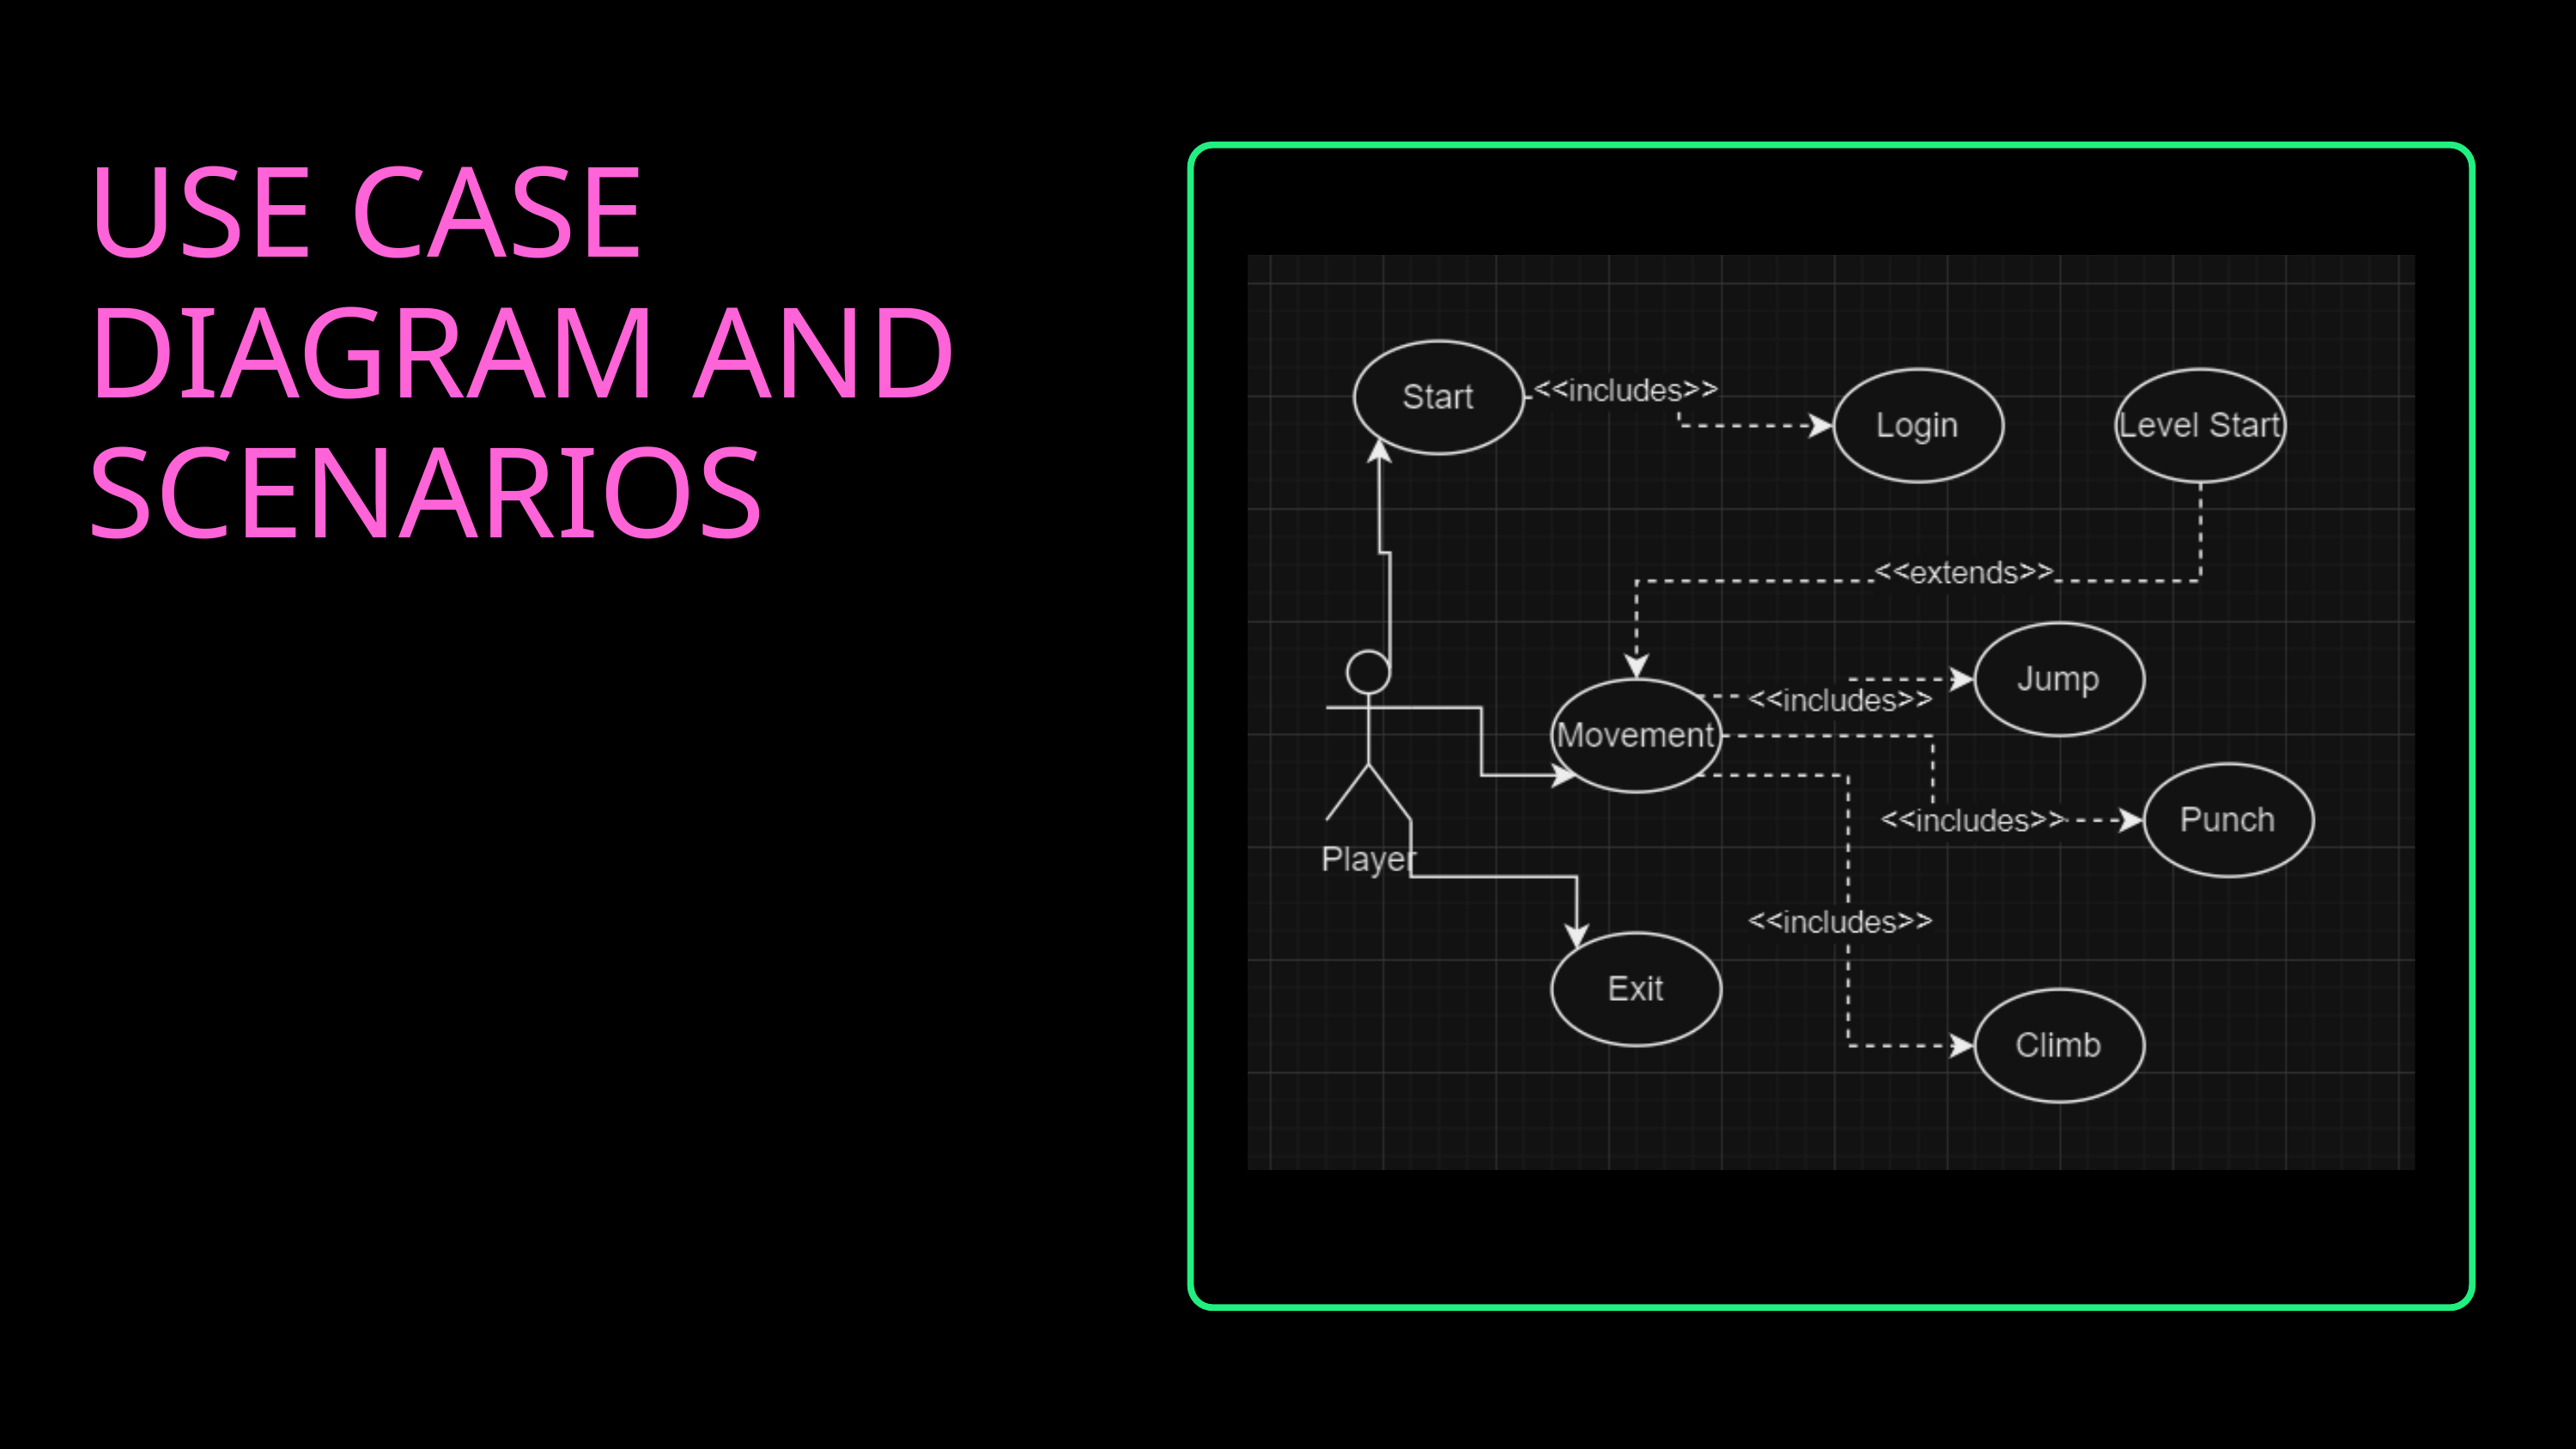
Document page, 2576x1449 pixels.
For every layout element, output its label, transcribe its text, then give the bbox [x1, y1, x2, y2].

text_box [1190, 144, 2473, 1308]
text_box USE CASE DIAGRAM AND SCENARIOS [86, 142, 1133, 563]
